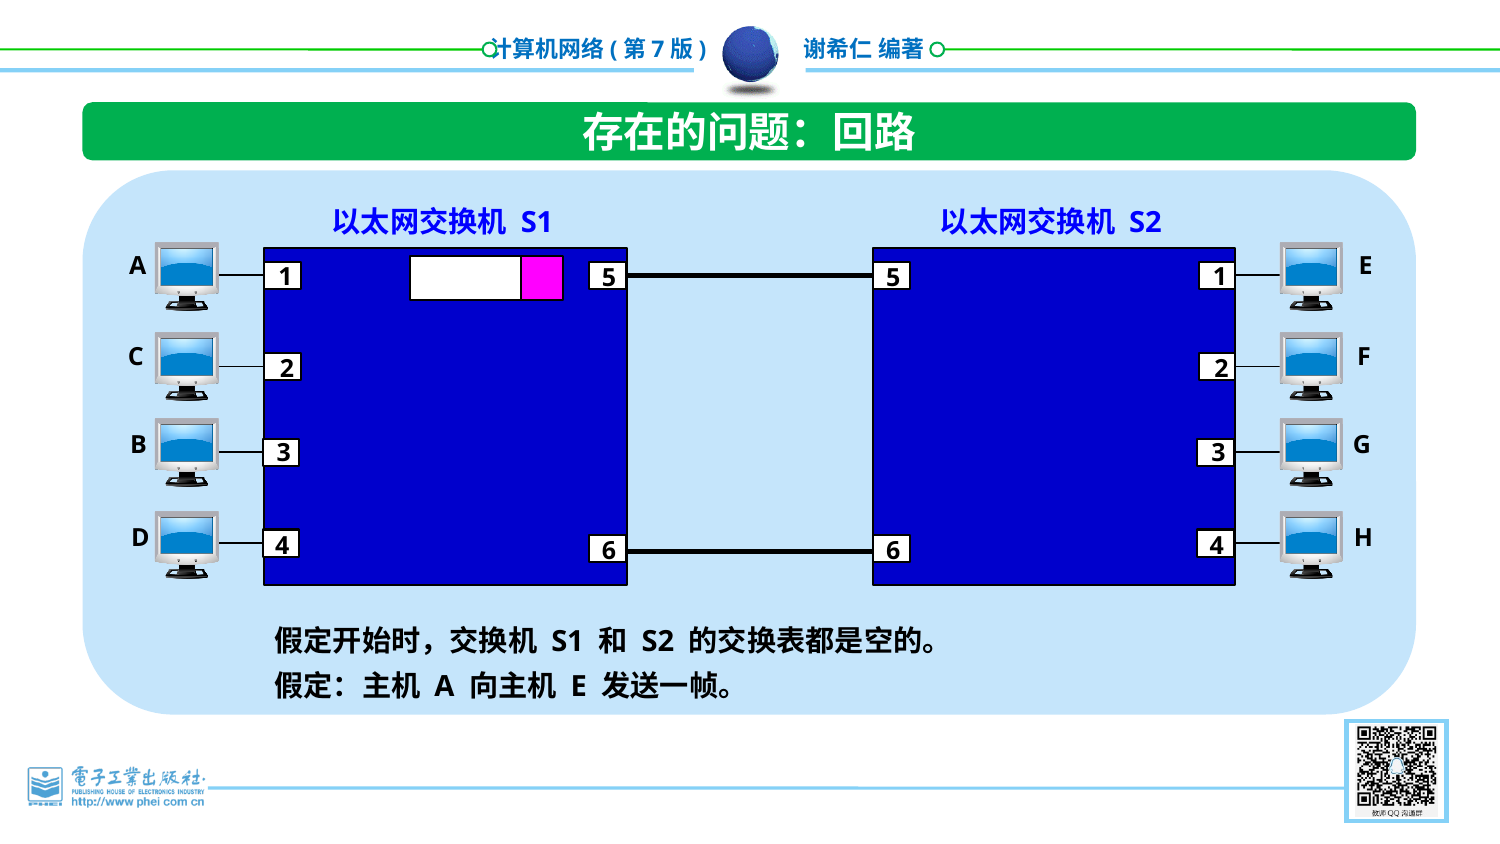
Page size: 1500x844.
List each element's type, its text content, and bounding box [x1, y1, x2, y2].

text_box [870, 196, 1390, 585]
text_box 全双工方式工作的吉比特以太网 [108, 198, 639, 591]
picture [23, 764, 208, 809]
text_box 假定开始时，交换机 S1 和 S2 的交换表都是空的。 假定：主机 A 向主机 E 发送一帧。 [259, 603, 1245, 710]
text_box 存在的问题：回路 [567, 98, 931, 164]
text_box [931, 102, 1417, 161]
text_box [409, 255, 564, 300]
text_box [82, 102, 567, 161]
picture [1355, 724, 1438, 817]
text_box [80, 168, 1419, 717]
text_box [111, 196, 633, 585]
text_box 全双工方式工作的吉比特以太网 [863, 200, 1392, 591]
picture [720, 24, 780, 98]
